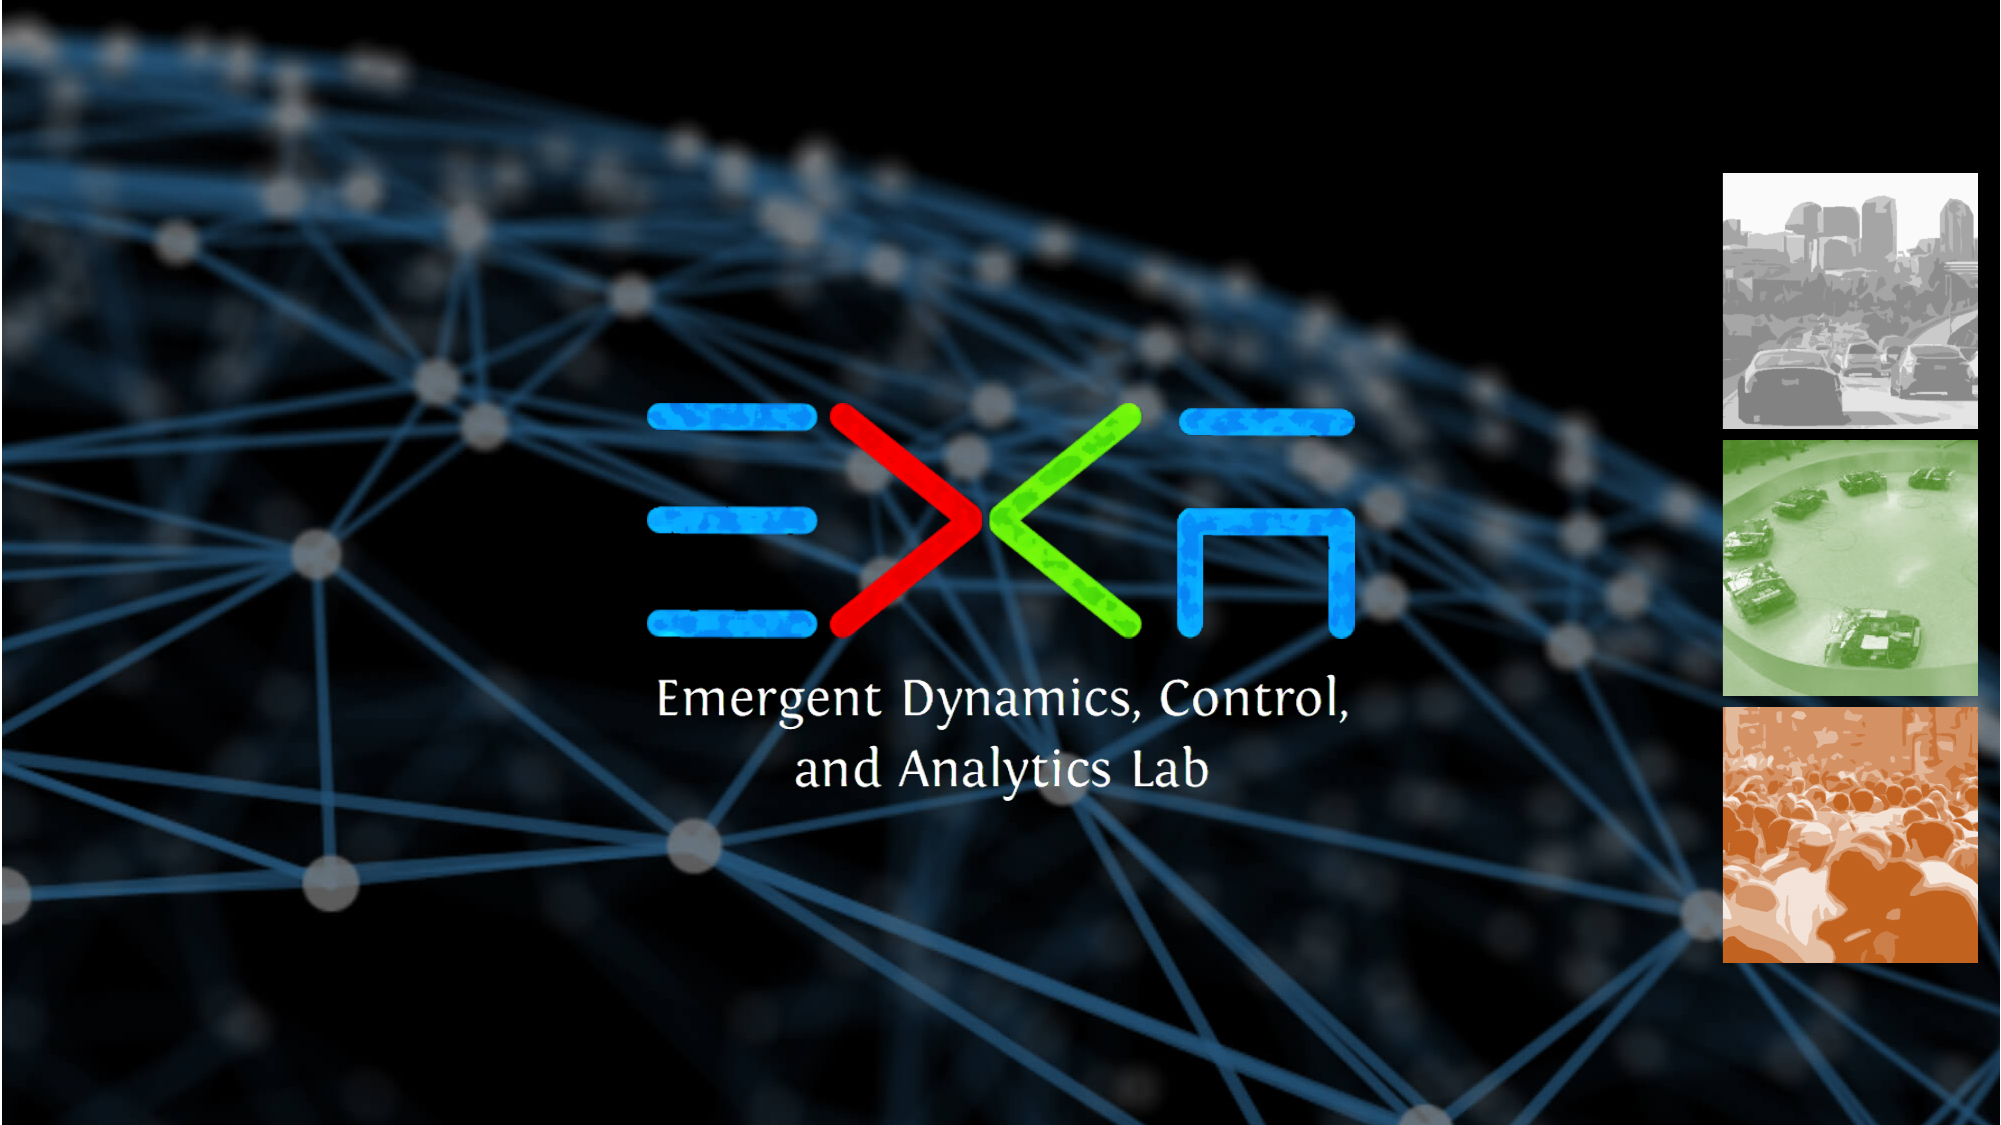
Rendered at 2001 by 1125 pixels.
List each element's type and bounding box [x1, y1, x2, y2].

text_box [2, 0, 2000, 1125]
